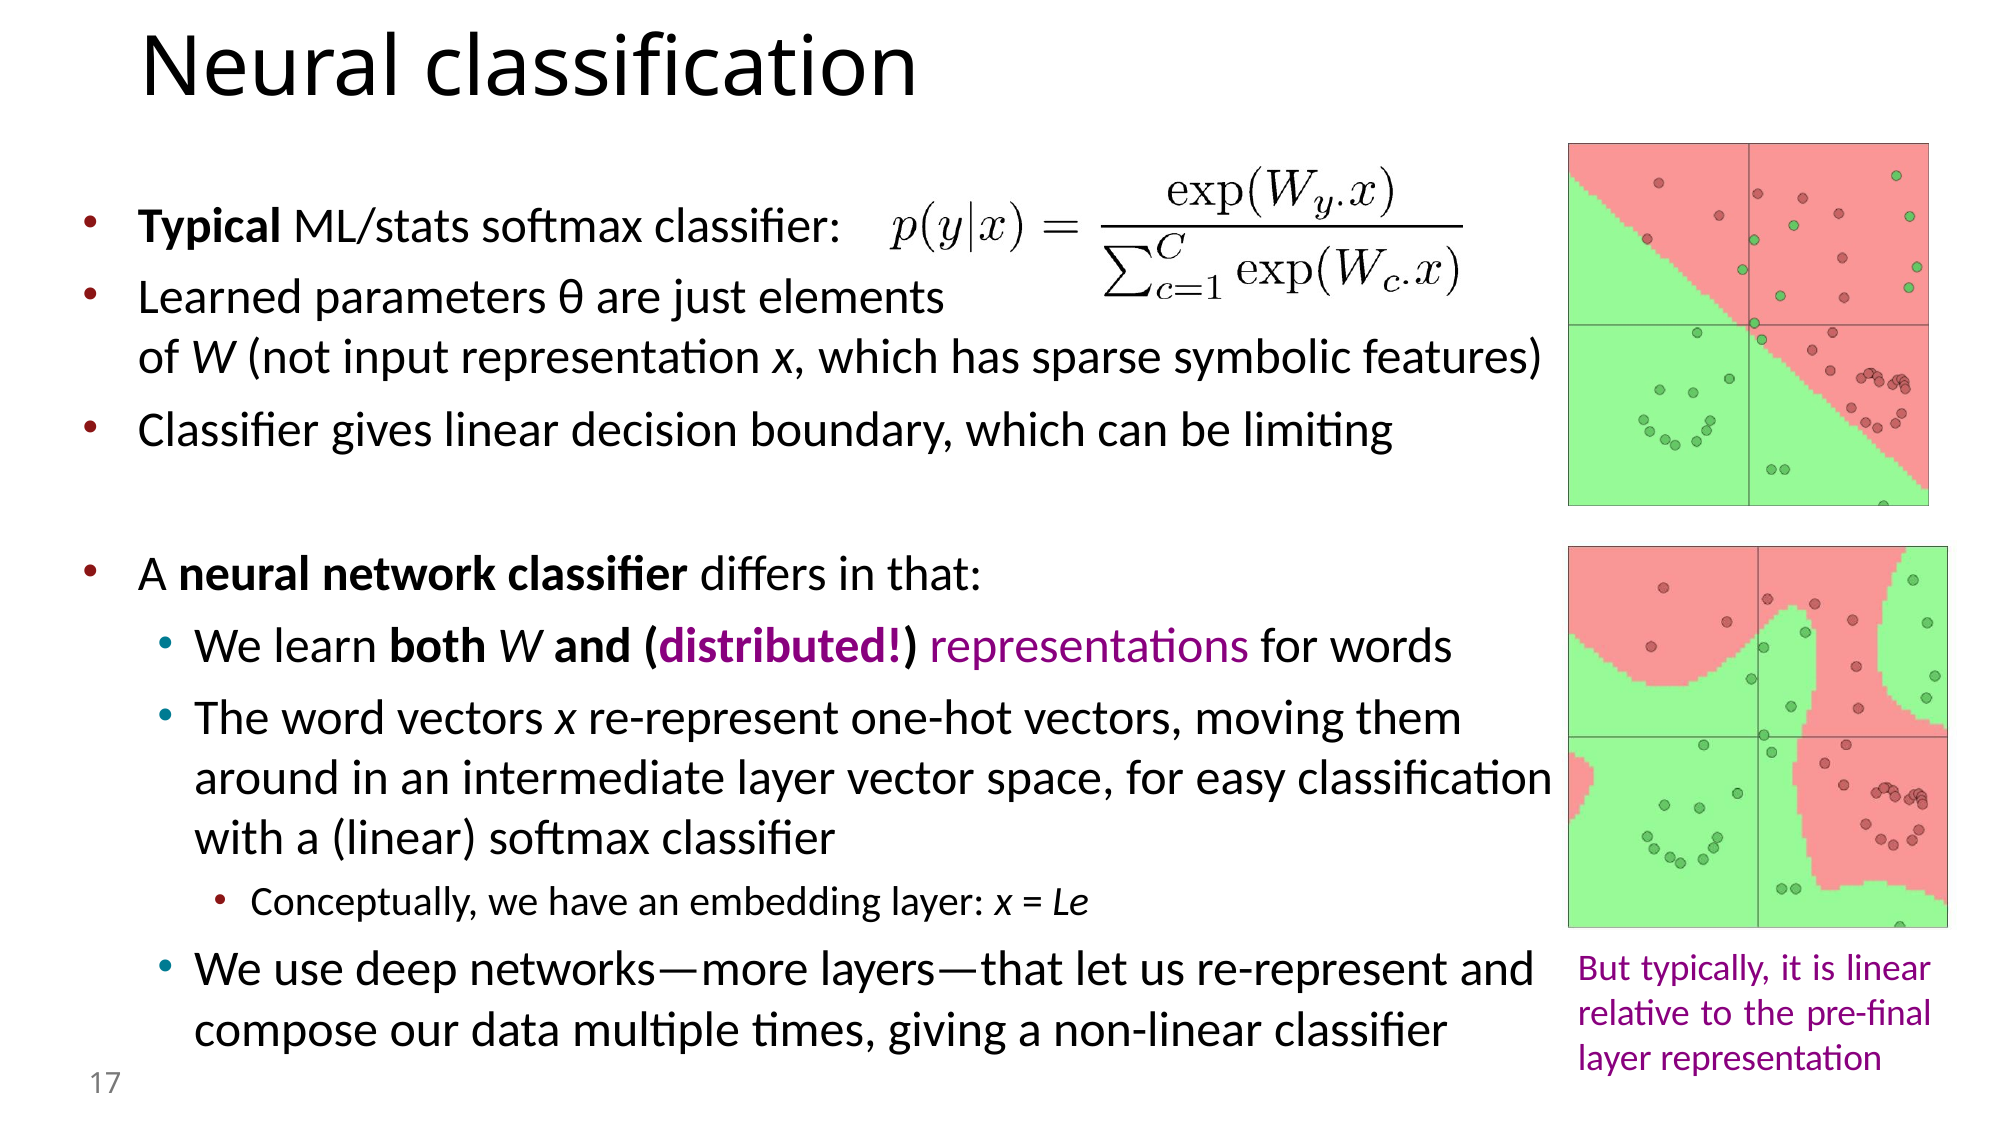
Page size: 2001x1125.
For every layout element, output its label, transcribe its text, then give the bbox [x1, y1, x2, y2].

picture [889, 165, 1463, 299]
text_box Typical ML/stats softmax classifier: Learned parameters θ are just elements of W (not input representation x, which has sparse symbolic features) Classifier gives linear decision boundary, which can be limiting [79, 178, 1554, 457]
picture [1561, 539, 1957, 930]
text_box A neural network classifier differs in that: We learn both W and (distributed!) representations for words The word vectors x re-represent one-hot vectors, moving them around in an intermediate layer vector space, for easy classification with a (linear) softmax classifier Conceptually, we have an embedding layer: x = Le We use deep networks—more layers—that let us re-represent and compose our data multiple times, giving a non-linear classifier [79, 526, 1564, 1057]
title Neural classification [137, 0, 1863, 157]
text_box But typically, it is linear relative to the pre-final layer representation [1575, 940, 1932, 1078]
slide_number 17 [75, 762, 122, 1125]
picture [1568, 143, 1930, 506]
